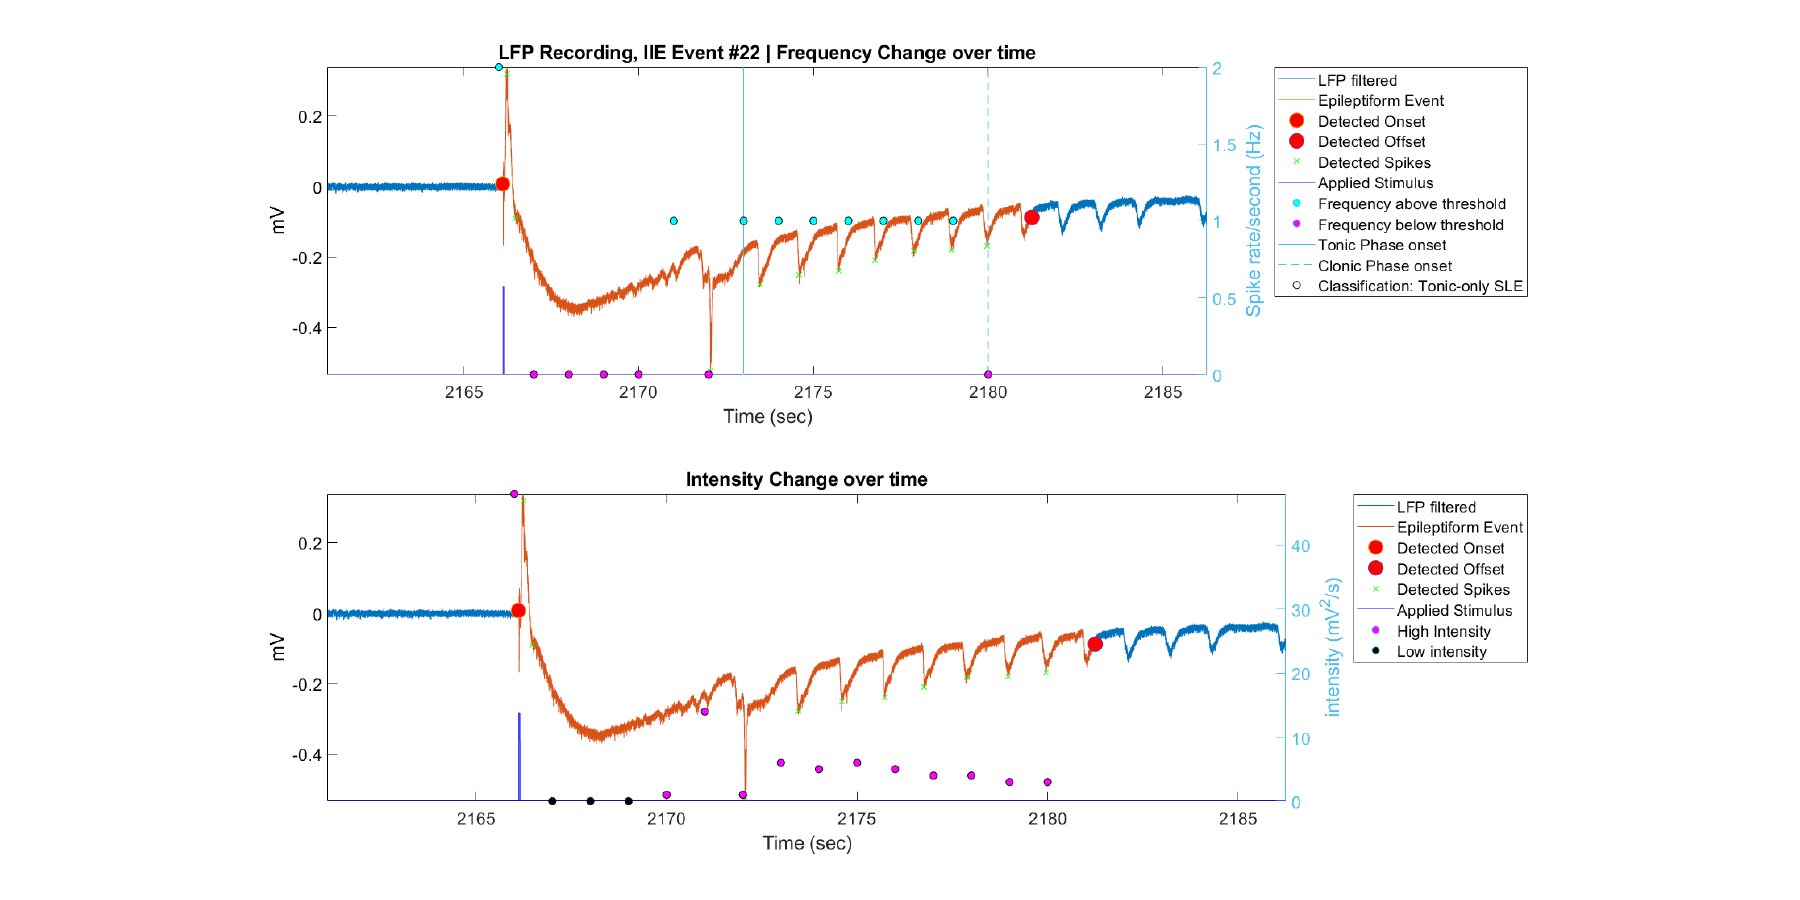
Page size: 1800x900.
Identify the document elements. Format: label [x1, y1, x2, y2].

picture [126, 0, 1674, 900]
